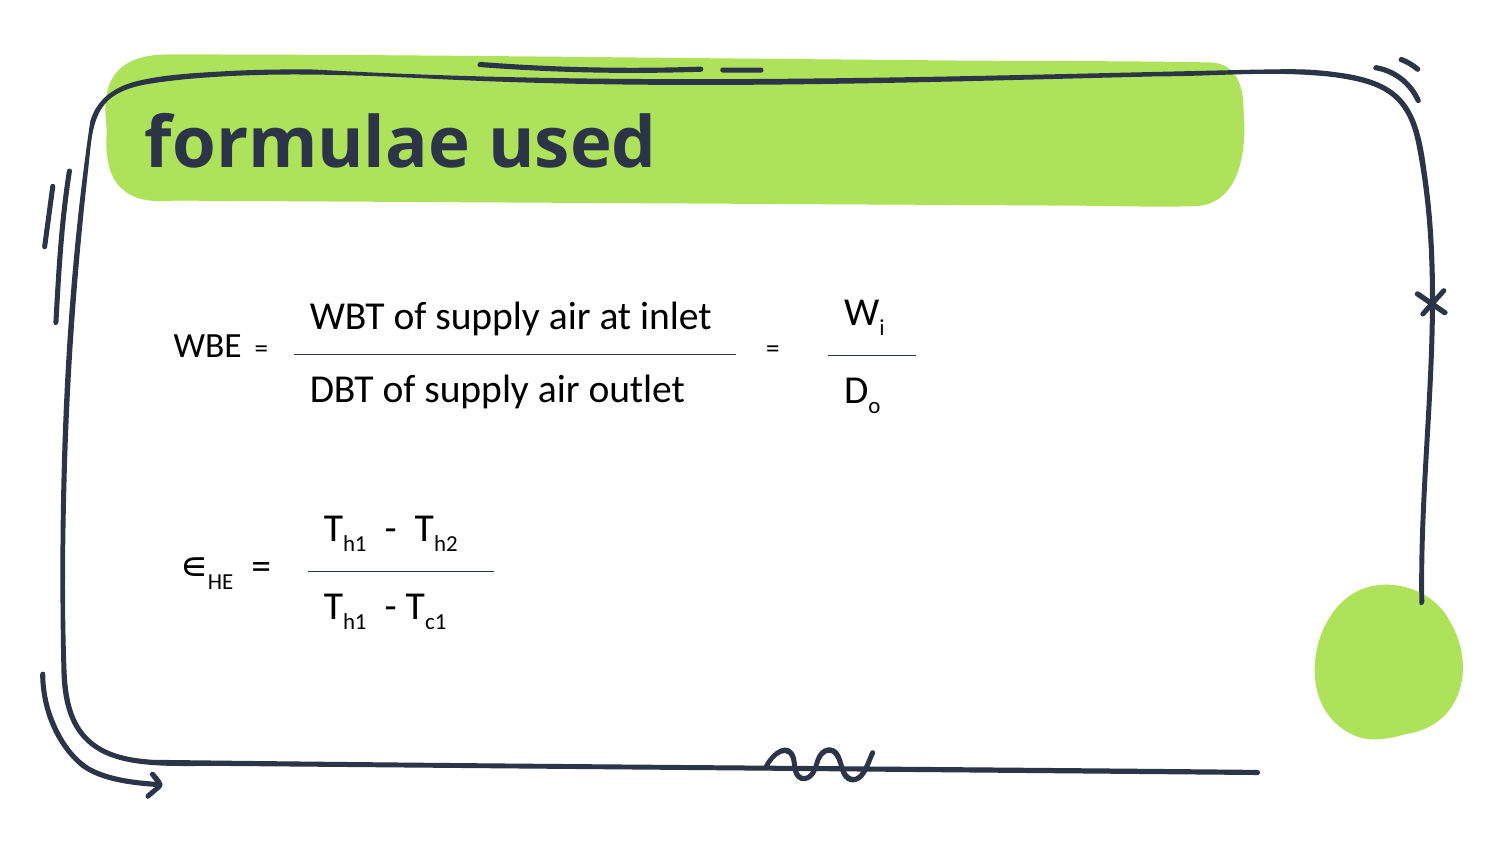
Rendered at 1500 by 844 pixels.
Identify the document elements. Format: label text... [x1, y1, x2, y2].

list WBE = = ∊HE = [173, 198, 1228, 739]
title formulae used [144, 112, 1200, 178]
table_header Wi [830, 278, 914, 355]
table_header Th1 - Th2 [310, 494, 493, 571]
table_cell Do [830, 356, 914, 434]
table_header WBT of supply air at inlet [295, 278, 735, 354]
table_cell DBT of supply air outlet [295, 355, 735, 432]
table_cell Th1 - Tc1 [310, 572, 493, 649]
